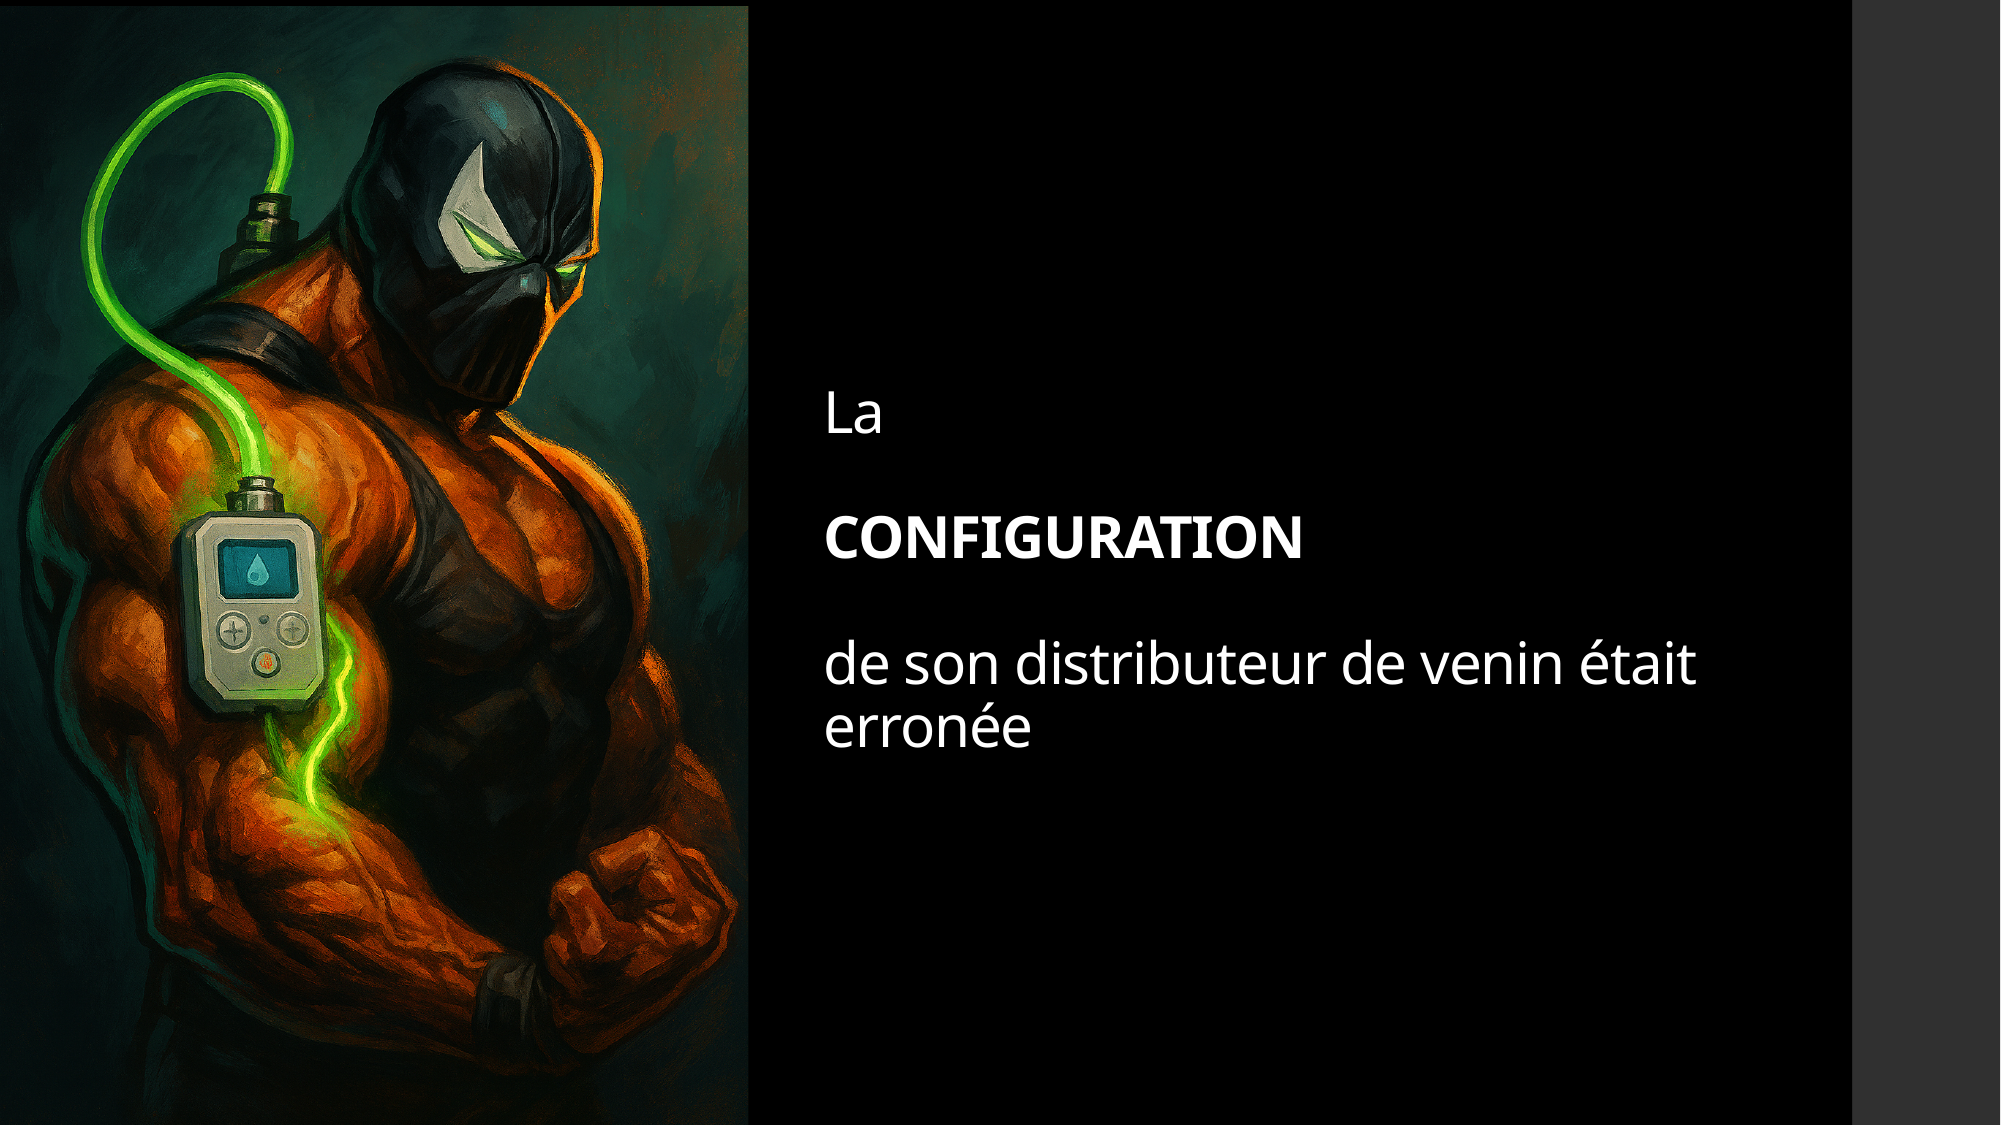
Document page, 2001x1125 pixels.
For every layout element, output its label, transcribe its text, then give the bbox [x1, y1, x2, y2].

title La CONFIGURATION de son distributeur de venin était erronée [808, 191, 1793, 768]
picture [0, 5, 749, 1125]
text_box [1851, 0, 2000, 1125]
